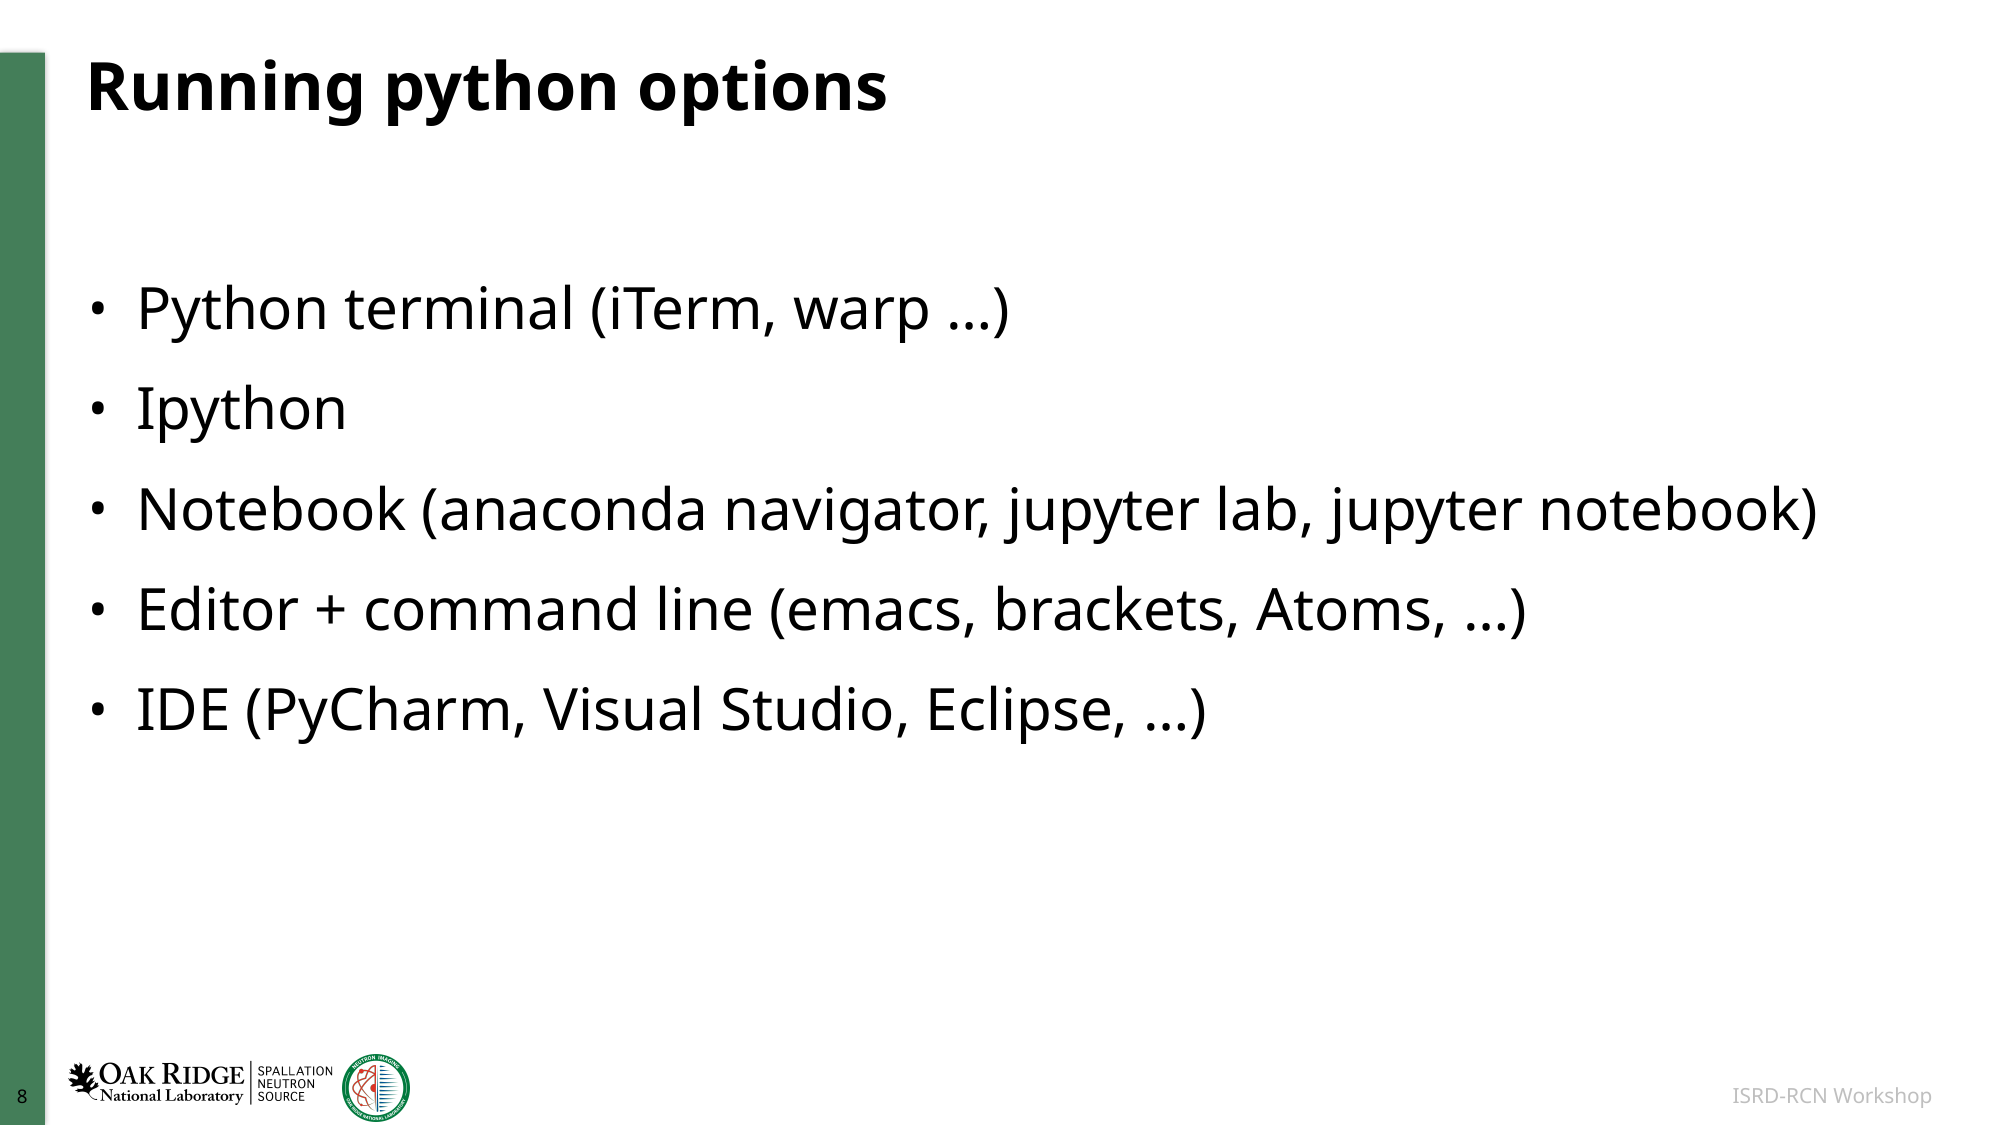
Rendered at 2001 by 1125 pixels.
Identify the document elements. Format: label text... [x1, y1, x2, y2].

picture [342, 1054, 410, 1122]
list Python terminal (iTerm, warp …) Ipython Notebook (anaconda navigator, jupyter lab, jupyter notebook) Editor + command line (emacs, brackets, Atoms, …) IDE (PyCharm, Visual Studio, Eclipse, …) [73, 271, 1949, 936]
title Running python options [70, 44, 1946, 134]
picture [66, 1058, 334, 1108]
